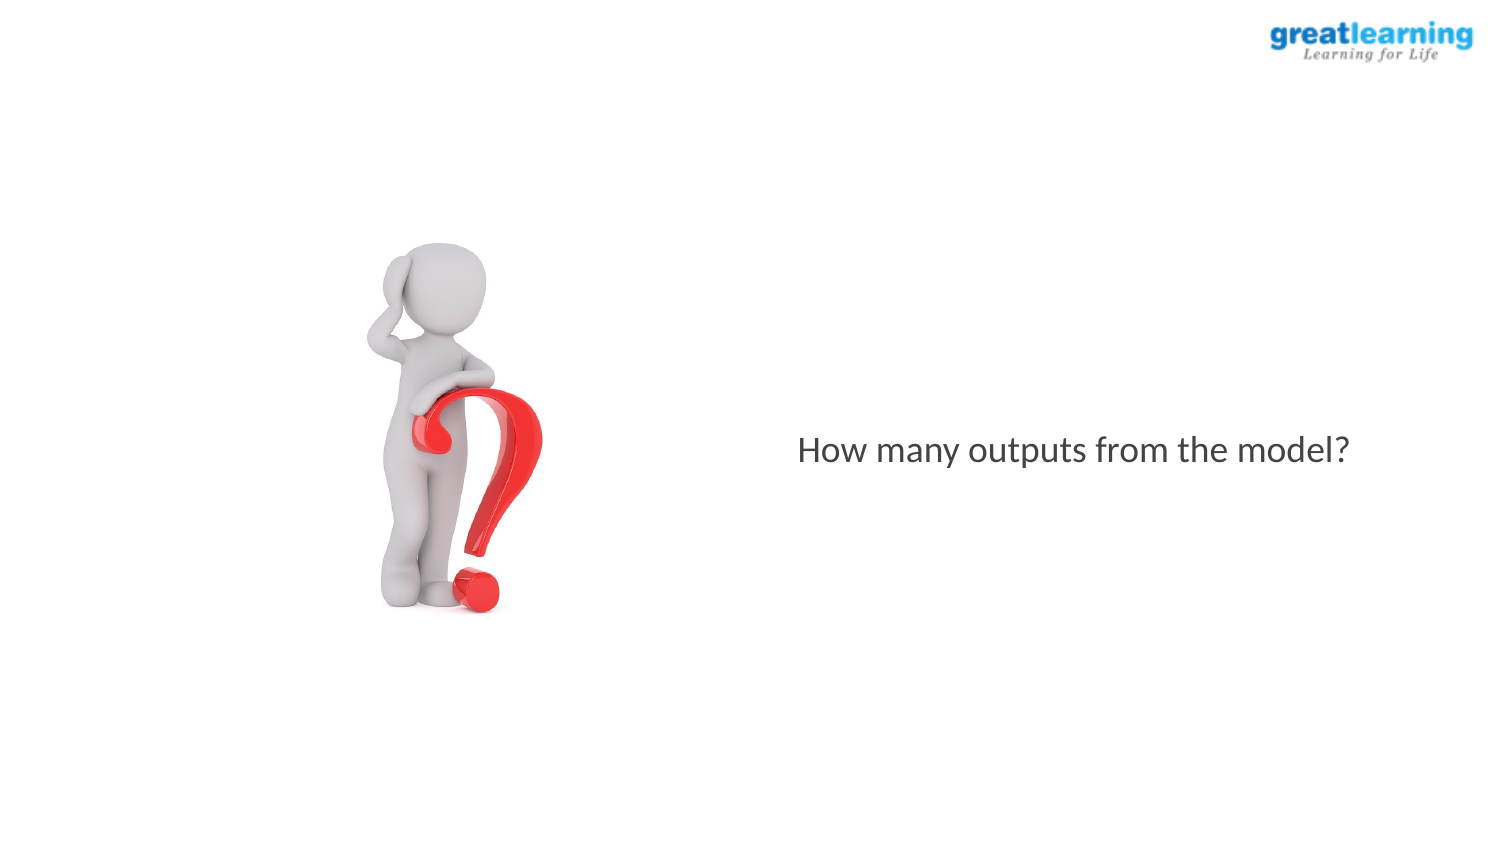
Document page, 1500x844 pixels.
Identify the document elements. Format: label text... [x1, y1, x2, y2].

picture [239, 215, 653, 629]
text_box How many outputs from the model? [731, 355, 1419, 533]
picture [1270, 20, 1474, 63]
